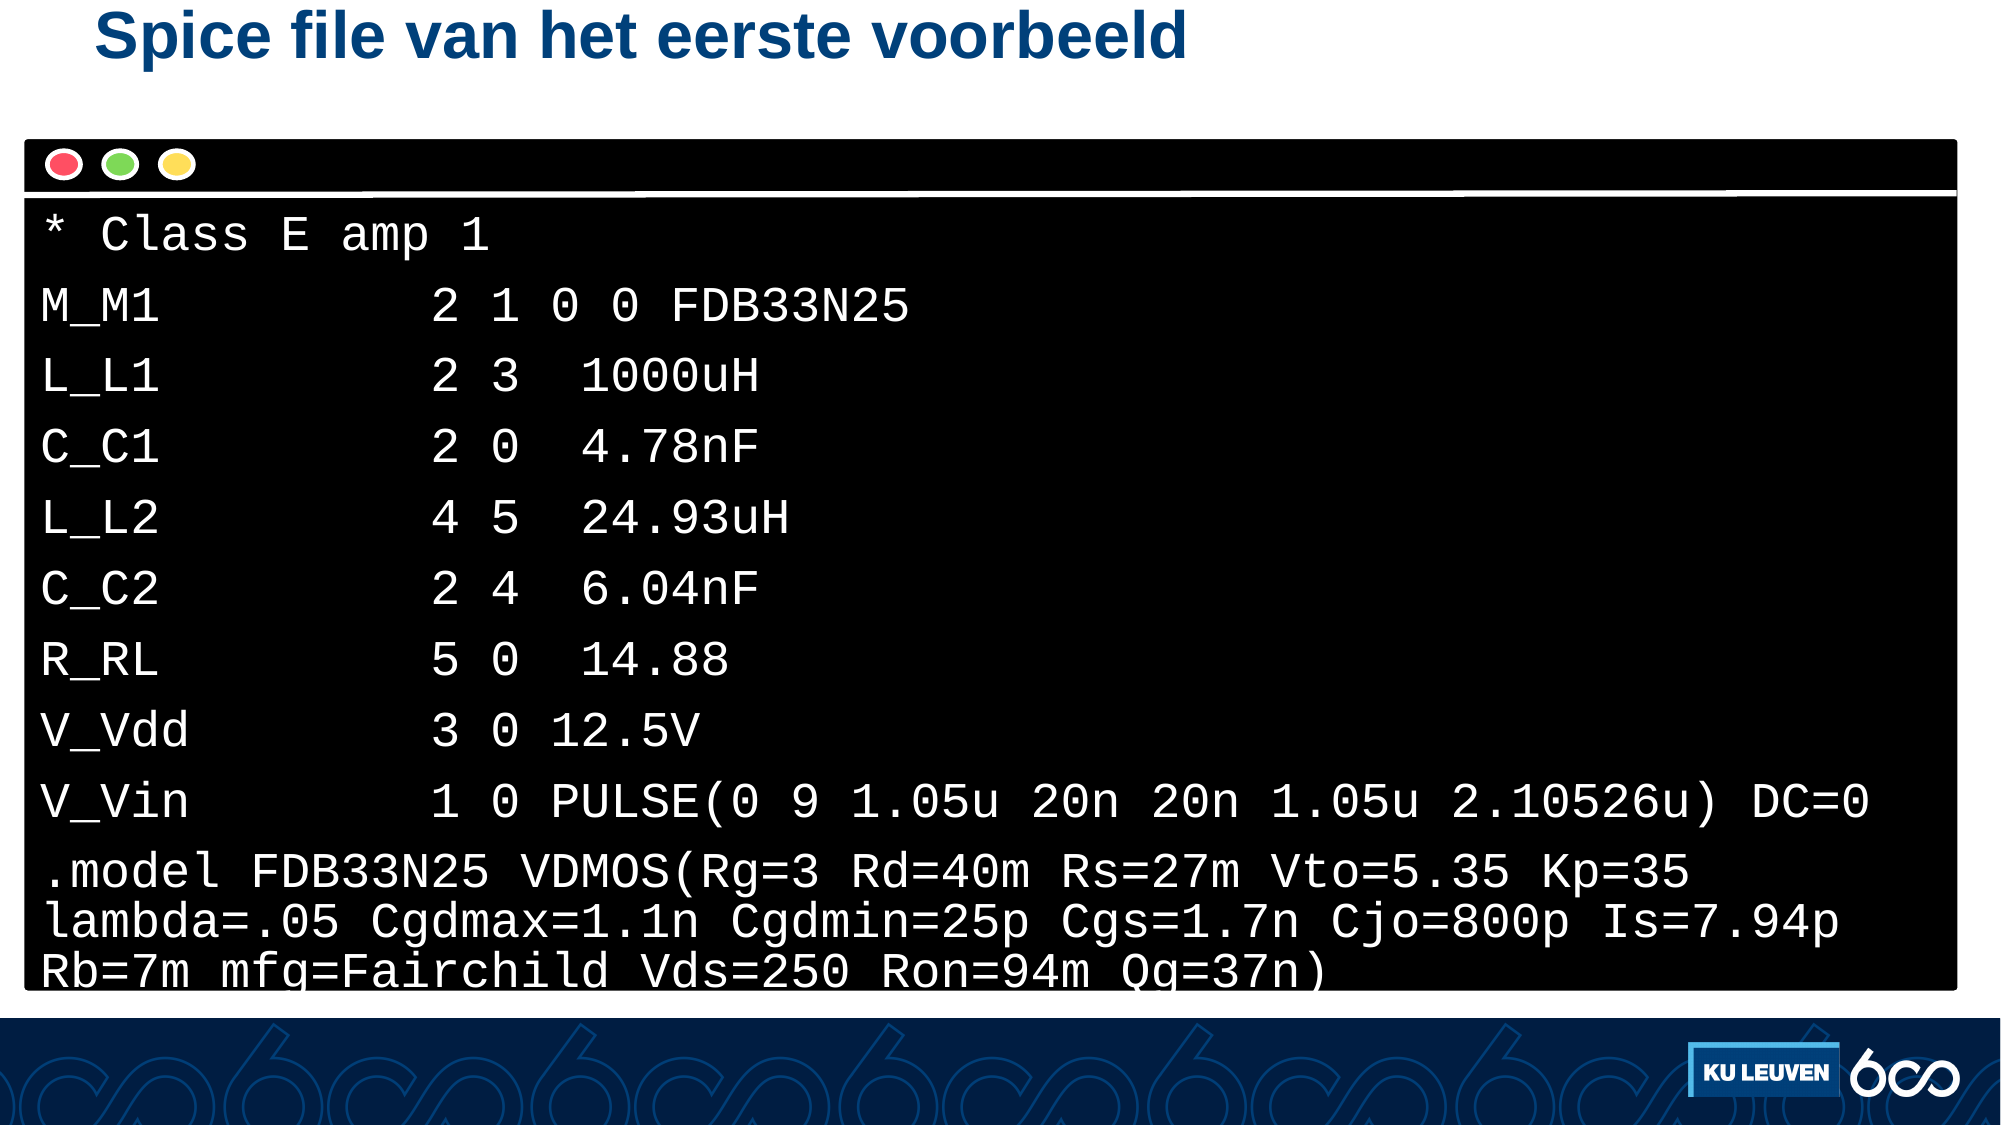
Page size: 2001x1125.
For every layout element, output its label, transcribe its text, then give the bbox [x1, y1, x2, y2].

picture [0, 1018, 2001, 1125]
list * Class E amp 1 M_M1 2 1 0 0 FDB33N25 L_L1 2 3 1000uH C_C1 2 0 4.78nF L_L2 4 5 24.93uH C_C2 2 4 6.04nF R_RL 5 0 14.88 V_Vdd 3 0 12.5V V_Vin 1 0 PULSE(0 9 1.05u 20n 20n 1.05u 2.10526u) DC=0 .model FDB33N25 VDMOS(Rg=3 Rd=40m Rs=27m Vto=5.35 Kp=35 lambda=.05 Cgdmax=1.1n Cgdmin=25p Cgs=1.7n Cjo=800p Is=7.94p Rb=7m mfg=Fairchild Vds=250 Ron=94m Qg=37n) [40, 210, 1945, 982]
title Spice file van het eerste voorbeeld [94, 0, 1906, 96]
